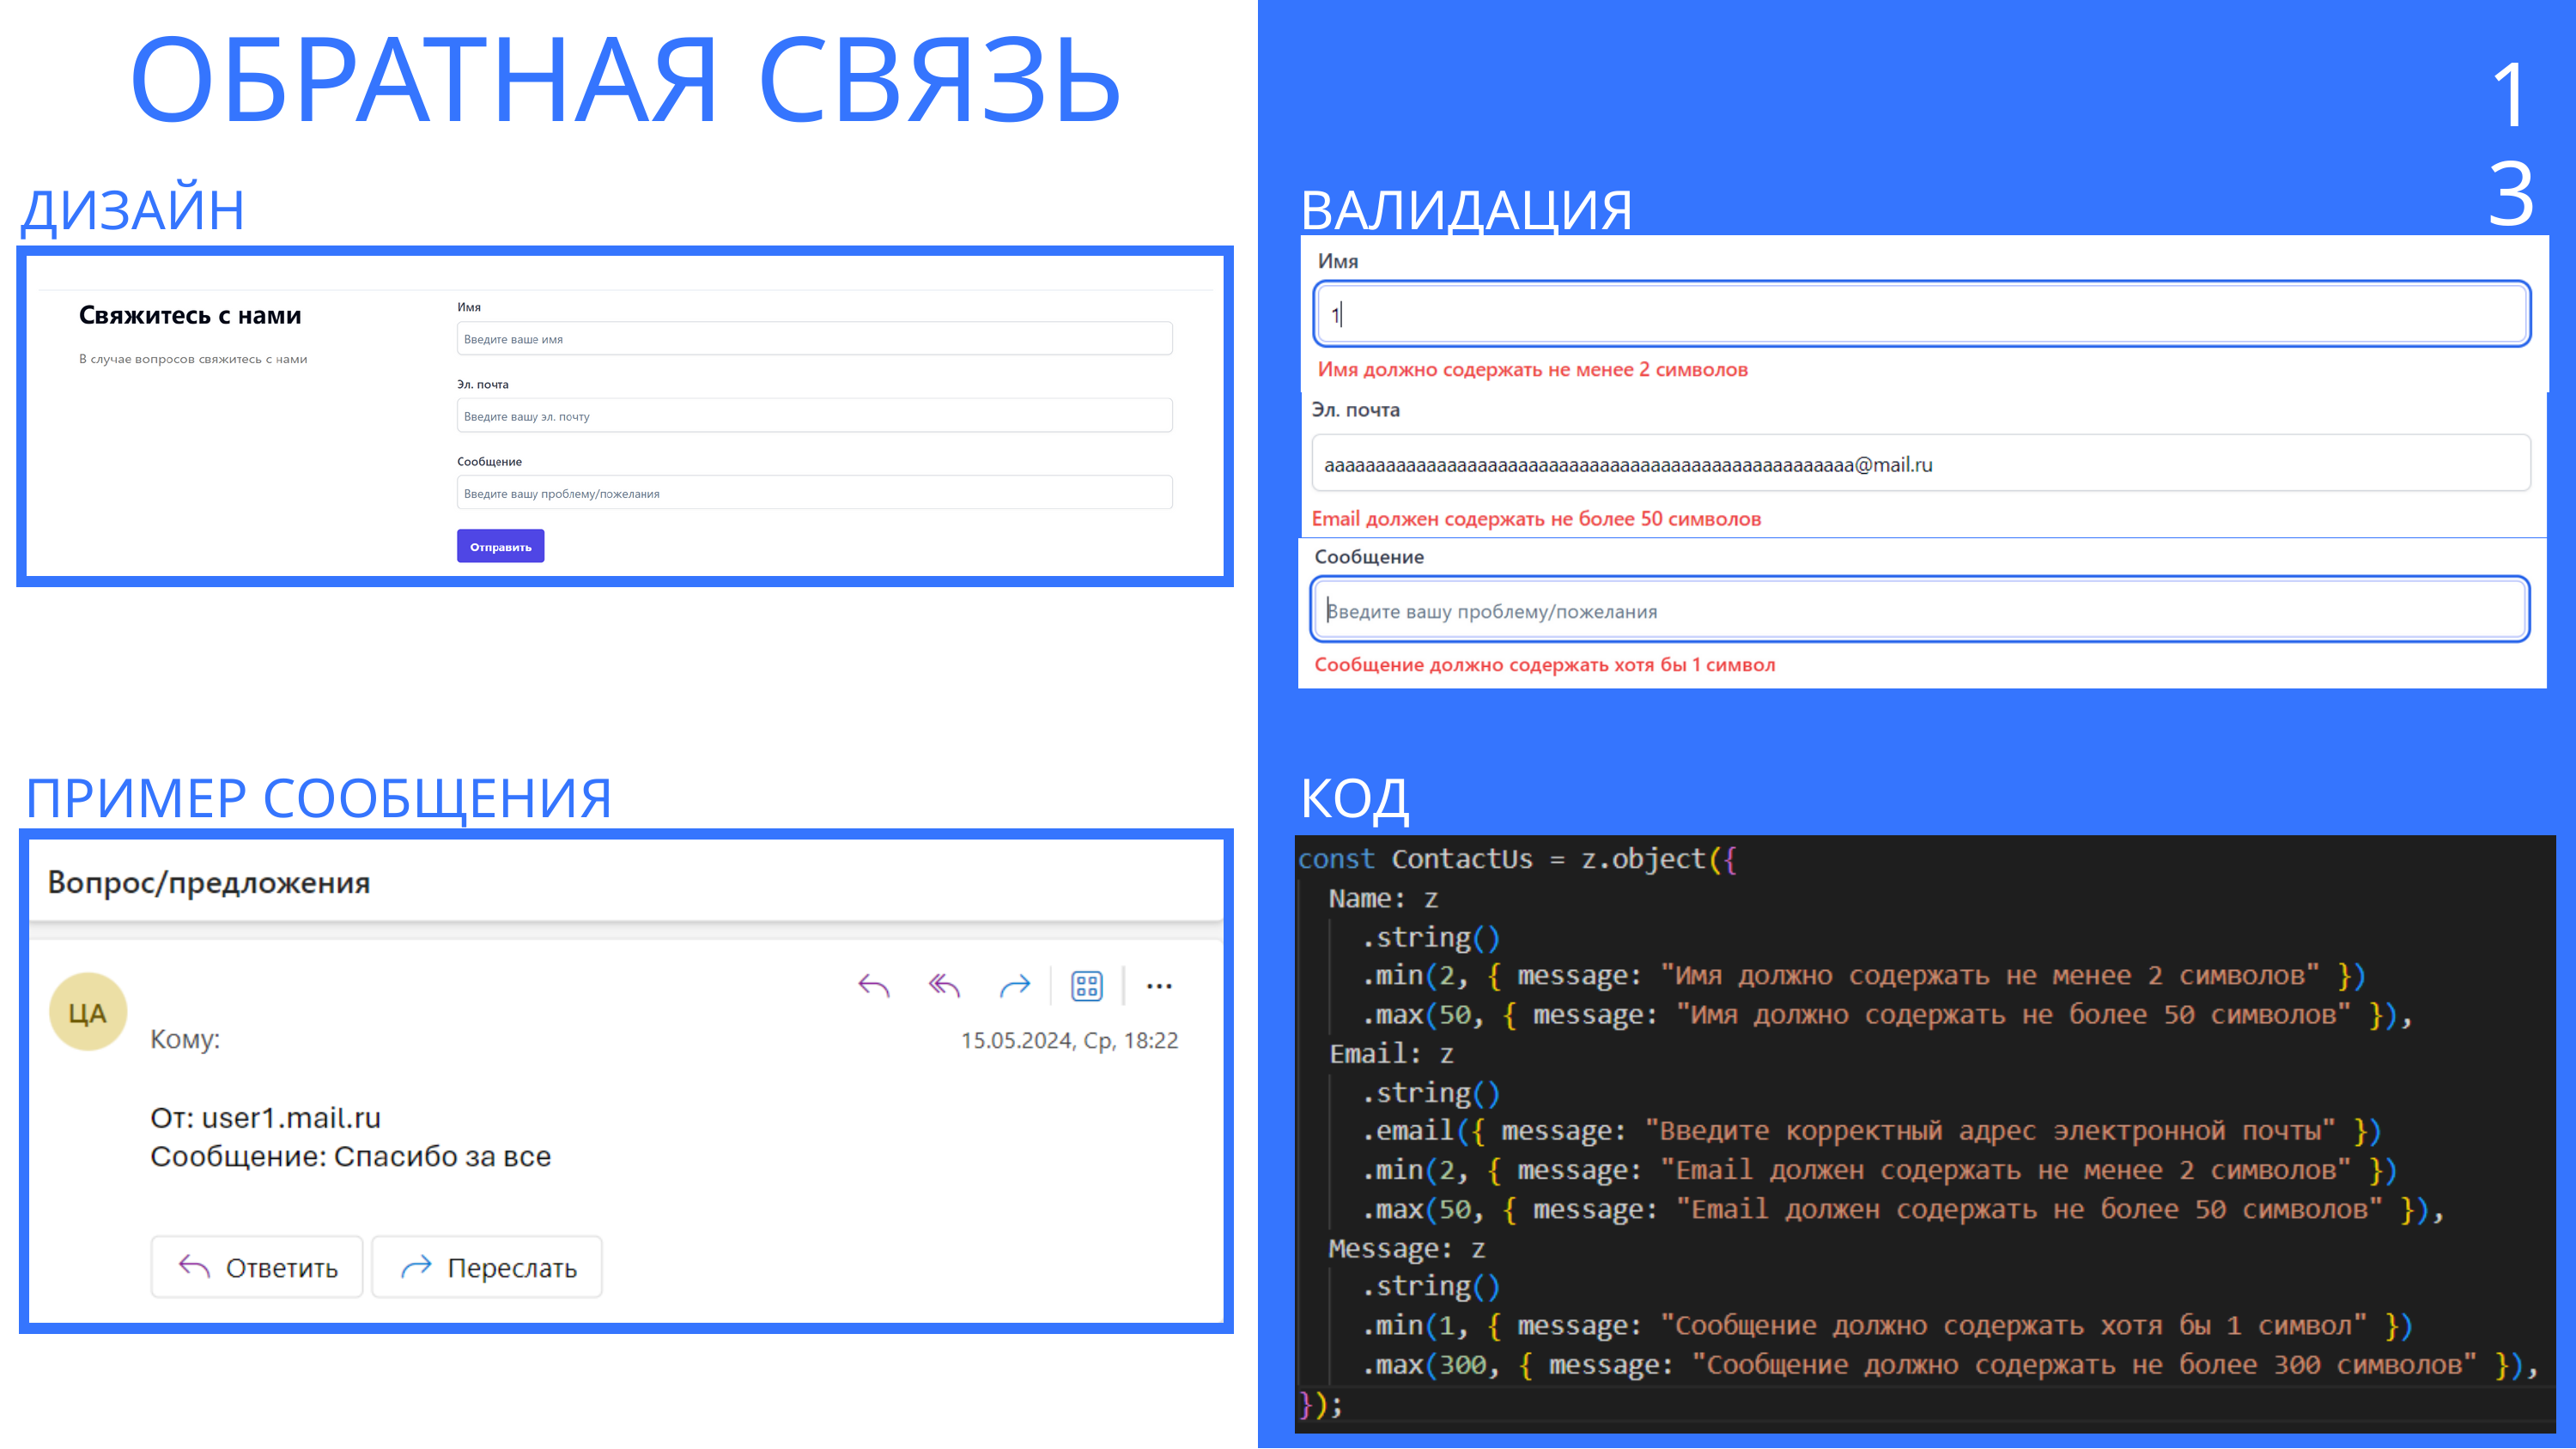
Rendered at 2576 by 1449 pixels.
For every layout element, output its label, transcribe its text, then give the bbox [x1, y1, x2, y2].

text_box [1258, 0, 2576, 1449]
text_box ОБРАТНАЯ СВЯЗЬ [0, 47, 1253, 145]
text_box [30, 840, 1223, 1322]
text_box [1297, 171, 2550, 688]
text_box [23, 759, 1230, 828]
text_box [1289, 759, 2562, 1440]
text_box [21, 171, 1230, 582]
